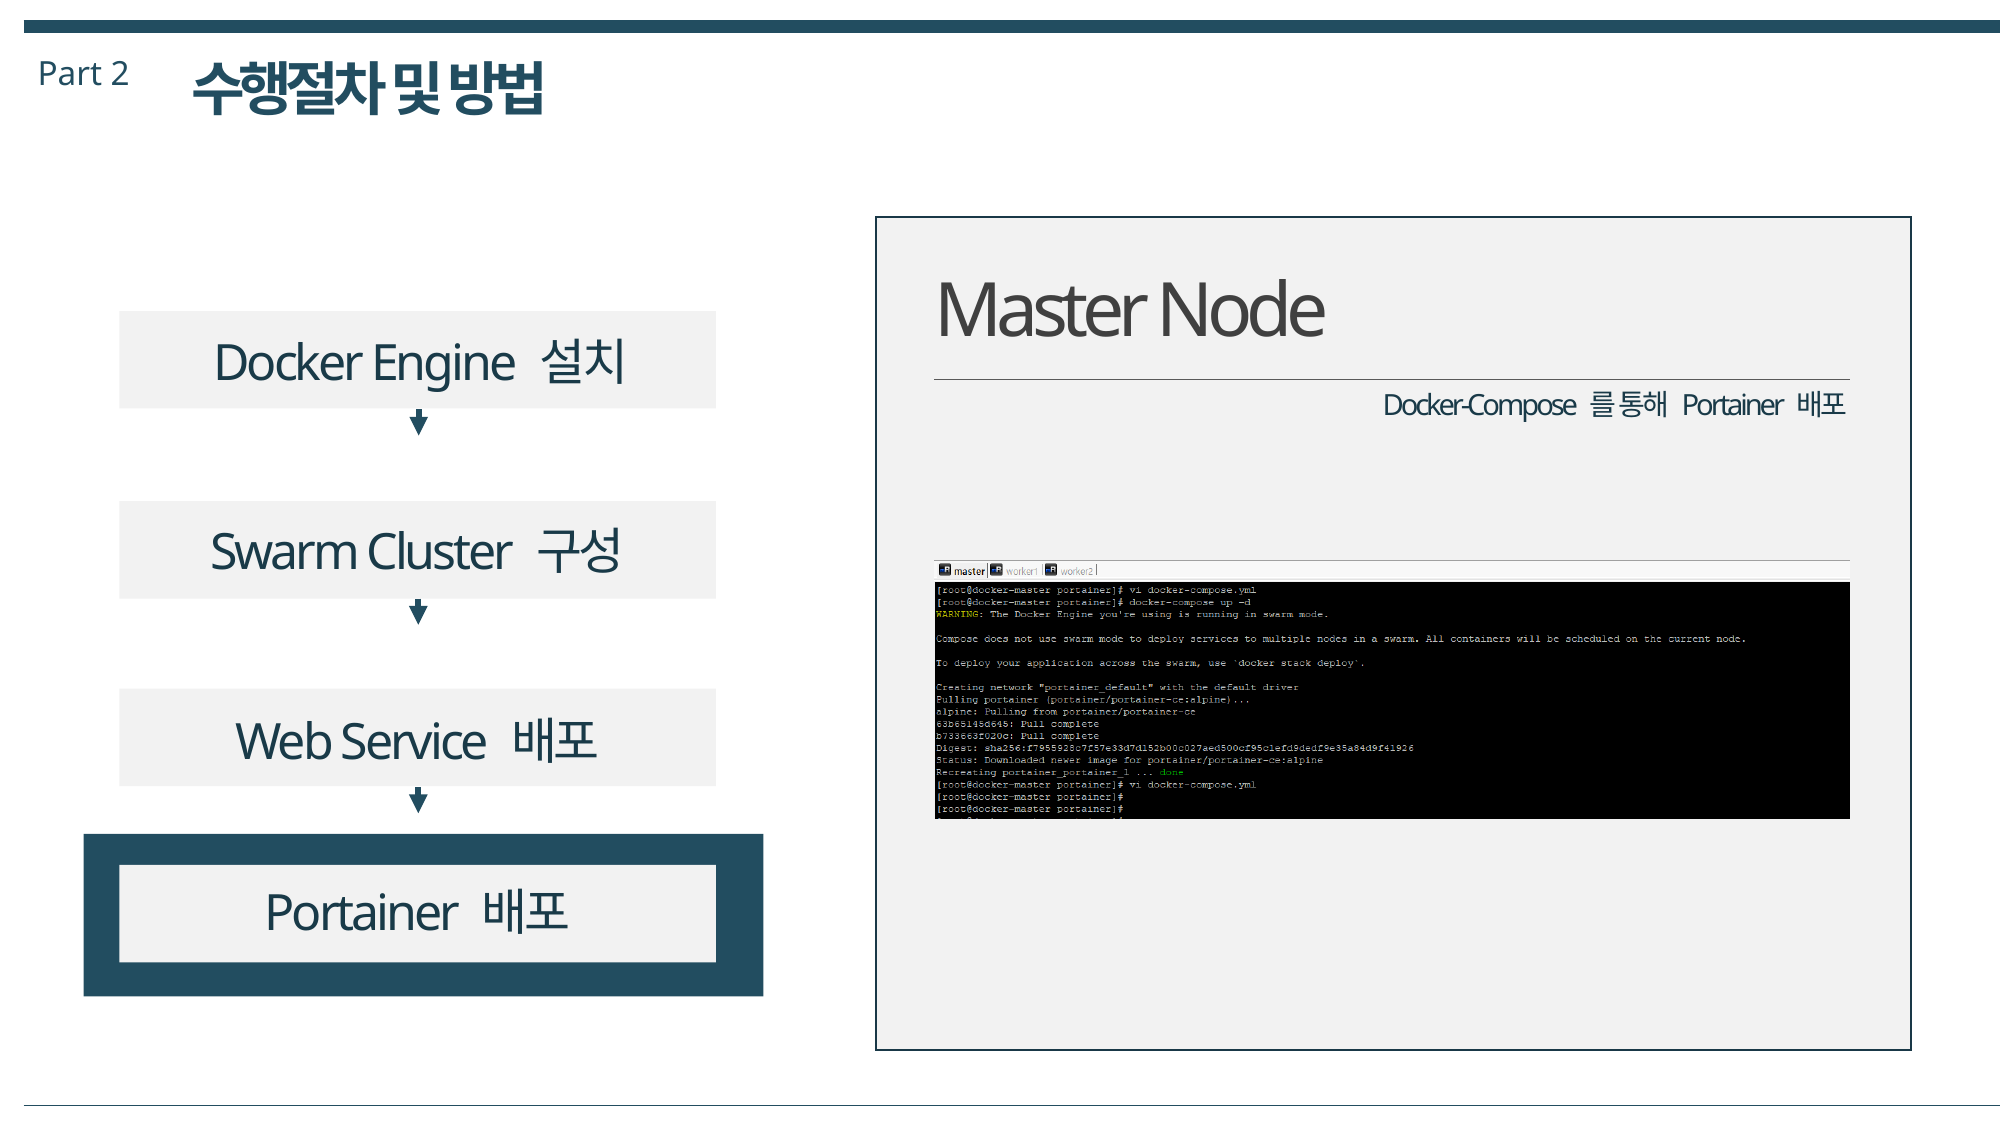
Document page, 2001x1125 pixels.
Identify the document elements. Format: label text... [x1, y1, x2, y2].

text_box Portainer 배포 [249, 873, 586, 948]
text_box Docker-Compose 를 통해 Portainer 배포 [1367, 379, 1862, 429]
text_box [119, 688, 717, 814]
text_box Swarm Cluster 구성 [195, 512, 640, 587]
text_box [83, 833, 764, 997]
picture [934, 560, 1850, 819]
text_box 수행절차 및 방법 [176, 44, 563, 130]
text_box [118, 500, 717, 600]
text_box [875, 216, 1912, 1051]
text_box [118, 864, 717, 963]
text_box Master Node [919, 253, 1344, 359]
text_box Part 2 [22, 44, 145, 100]
text_box Docker Engine 설치 [198, 323, 643, 398]
text_box [118, 310, 717, 410]
